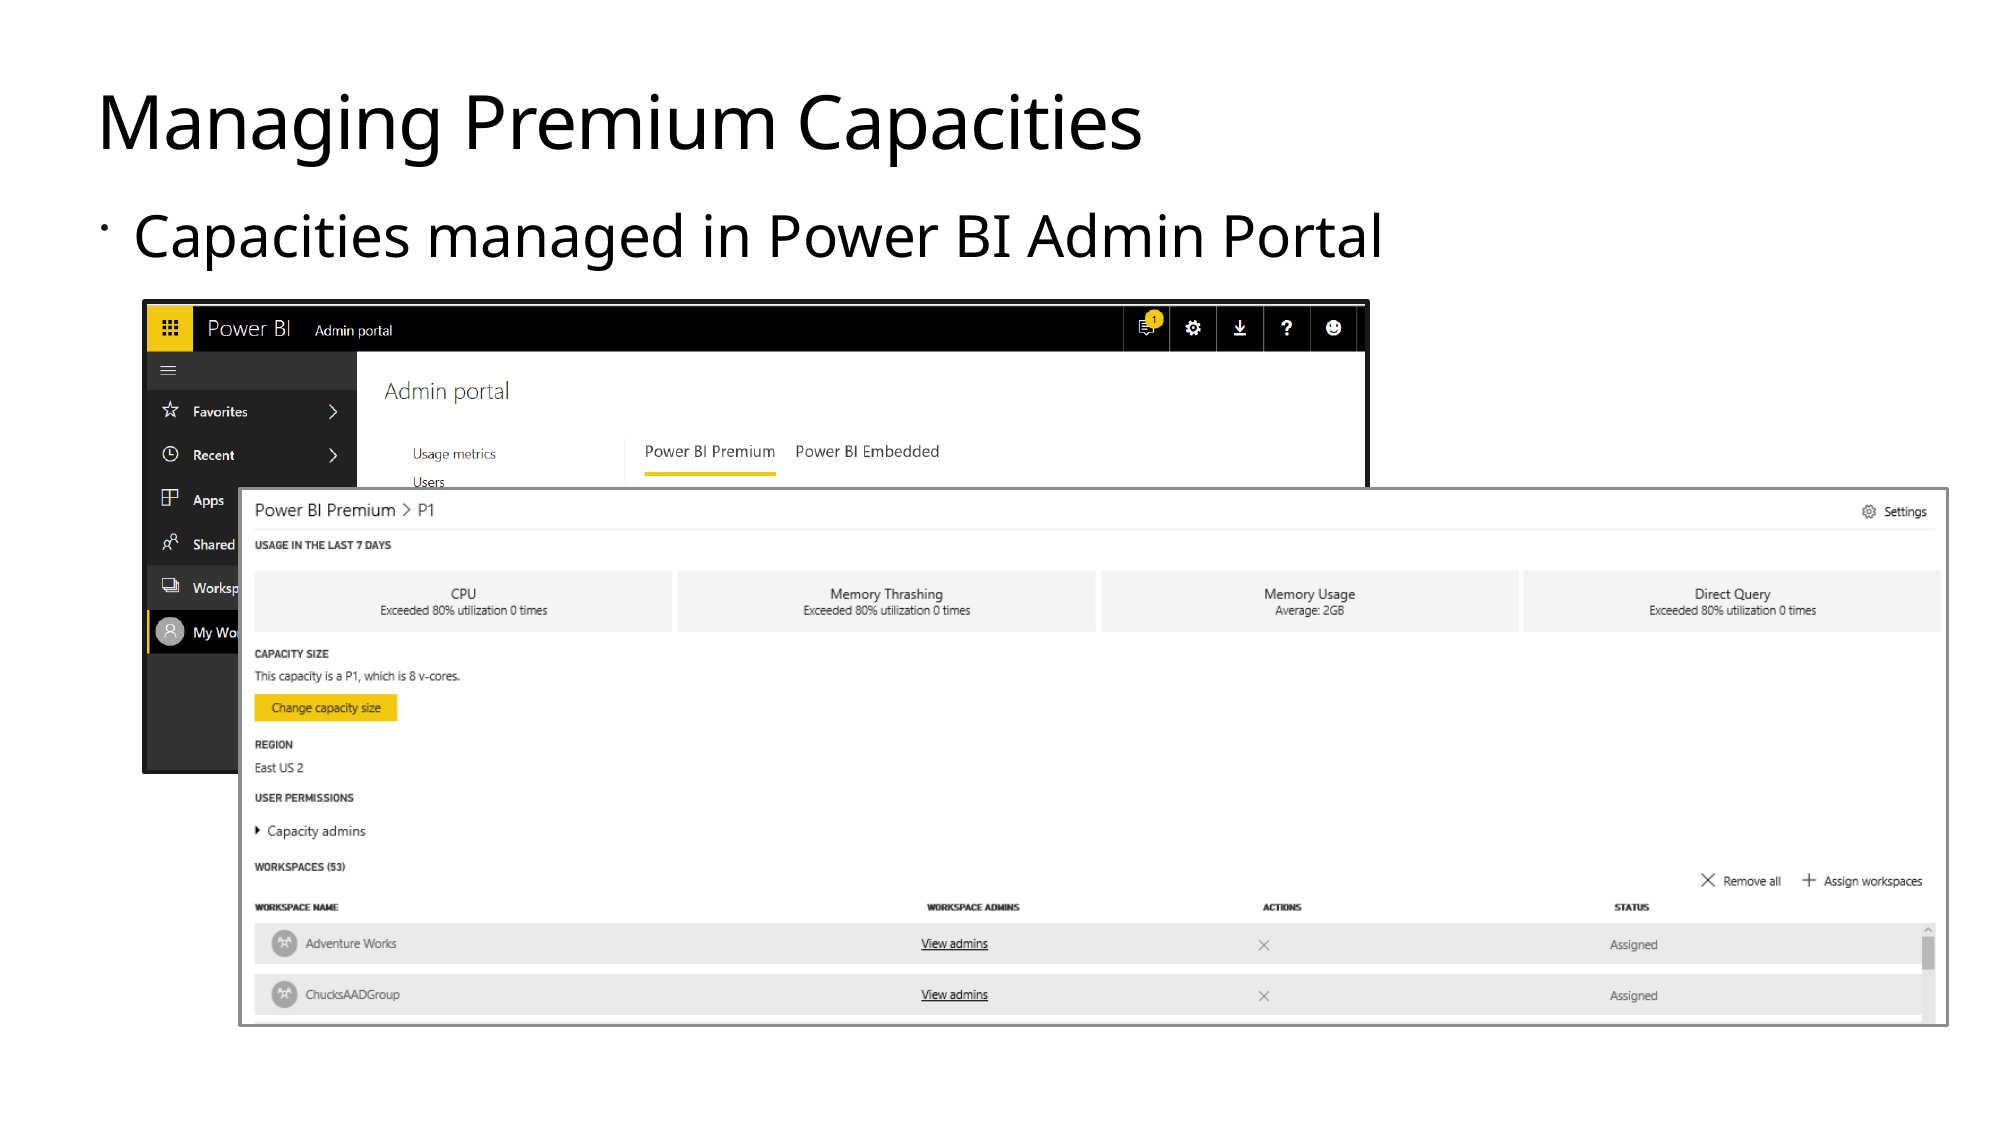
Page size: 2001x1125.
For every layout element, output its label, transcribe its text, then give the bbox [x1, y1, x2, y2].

picture [146, 303, 1947, 1024]
list Capacities managed in Power BI Admin Portal [95, 199, 1904, 271]
title Managing Premium Capacities [96, 75, 1904, 166]
